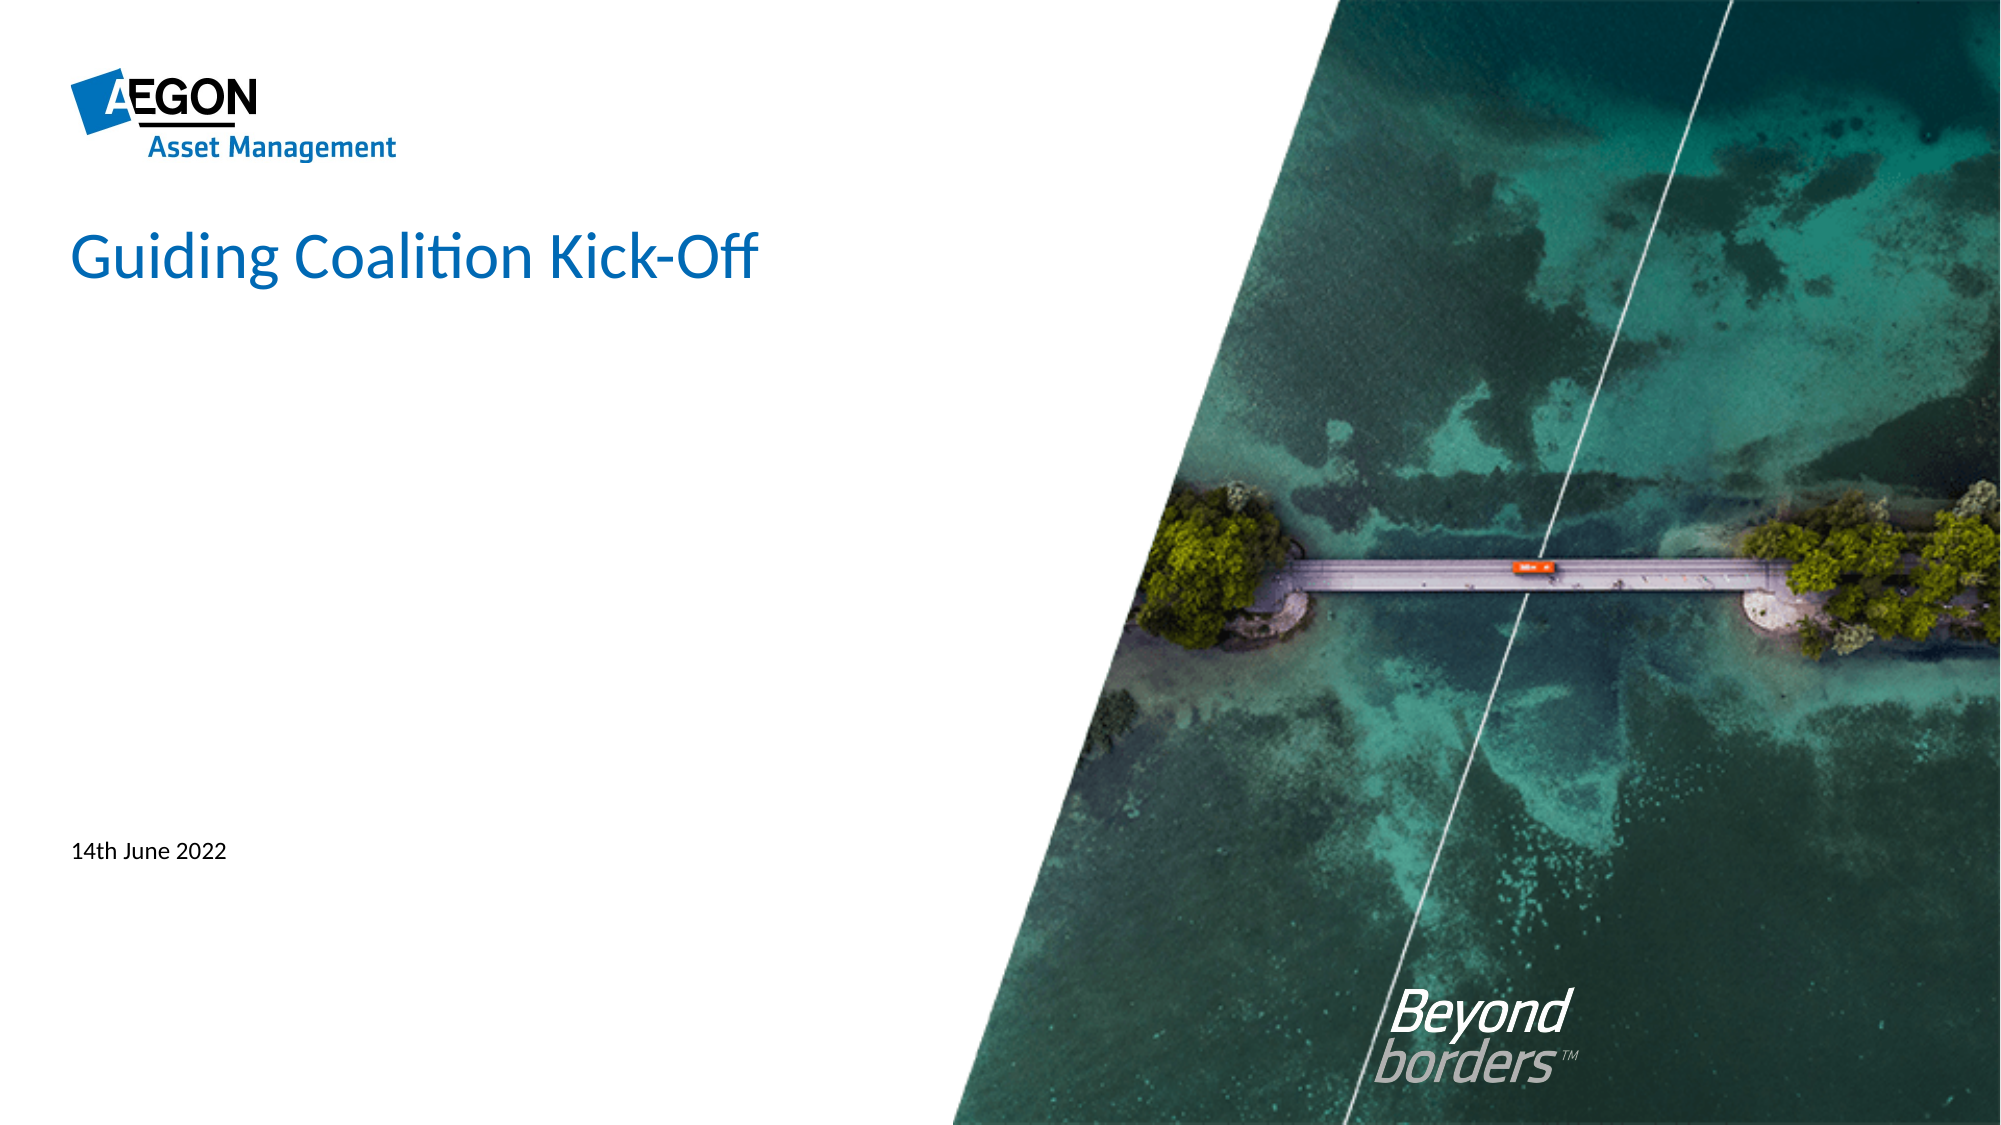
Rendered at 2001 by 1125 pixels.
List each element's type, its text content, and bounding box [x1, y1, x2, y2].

title Guiding Coalition Kick-Off [70, 205, 953, 293]
text_box 14th June 2022 [70, 832, 953, 896]
picture [70, 68, 396, 163]
picture [953, 0, 2001, 1125]
